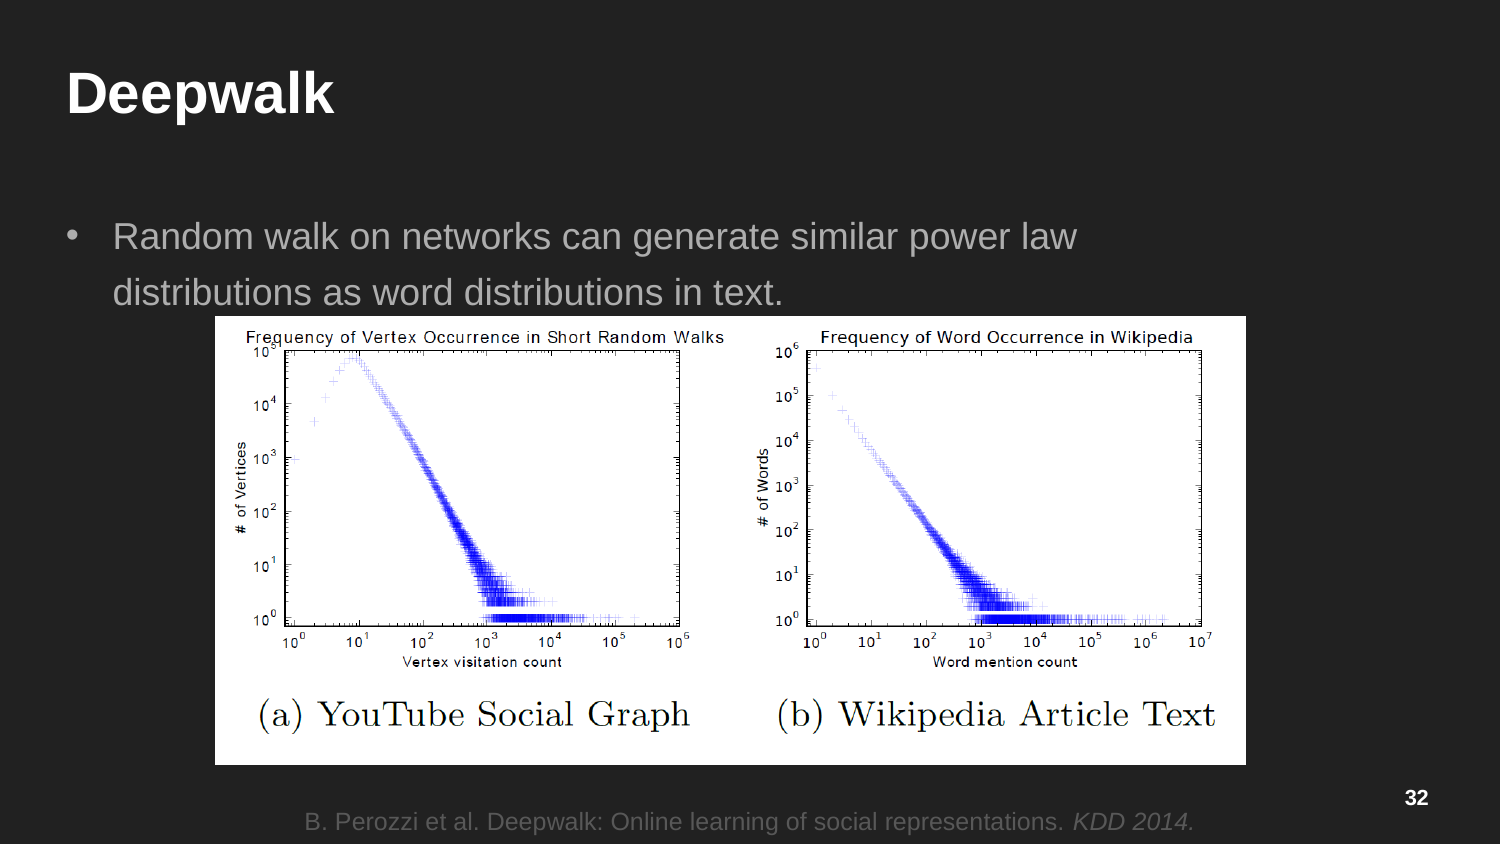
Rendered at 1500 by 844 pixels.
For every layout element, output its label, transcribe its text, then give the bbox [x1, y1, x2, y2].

text_box B. Perozzi et al. Deepwalk: Online learning of social representations. KDD 2014. [200, 798, 1300, 843]
text_box Random walk on networks can generate similar power law distributions as word distributions in text. [51, 193, 1269, 321]
slide_number 32 [1389, 764, 1480, 830]
text_box Deepwalk [51, 40, 1449, 135]
picture [215, 316, 1246, 766]
